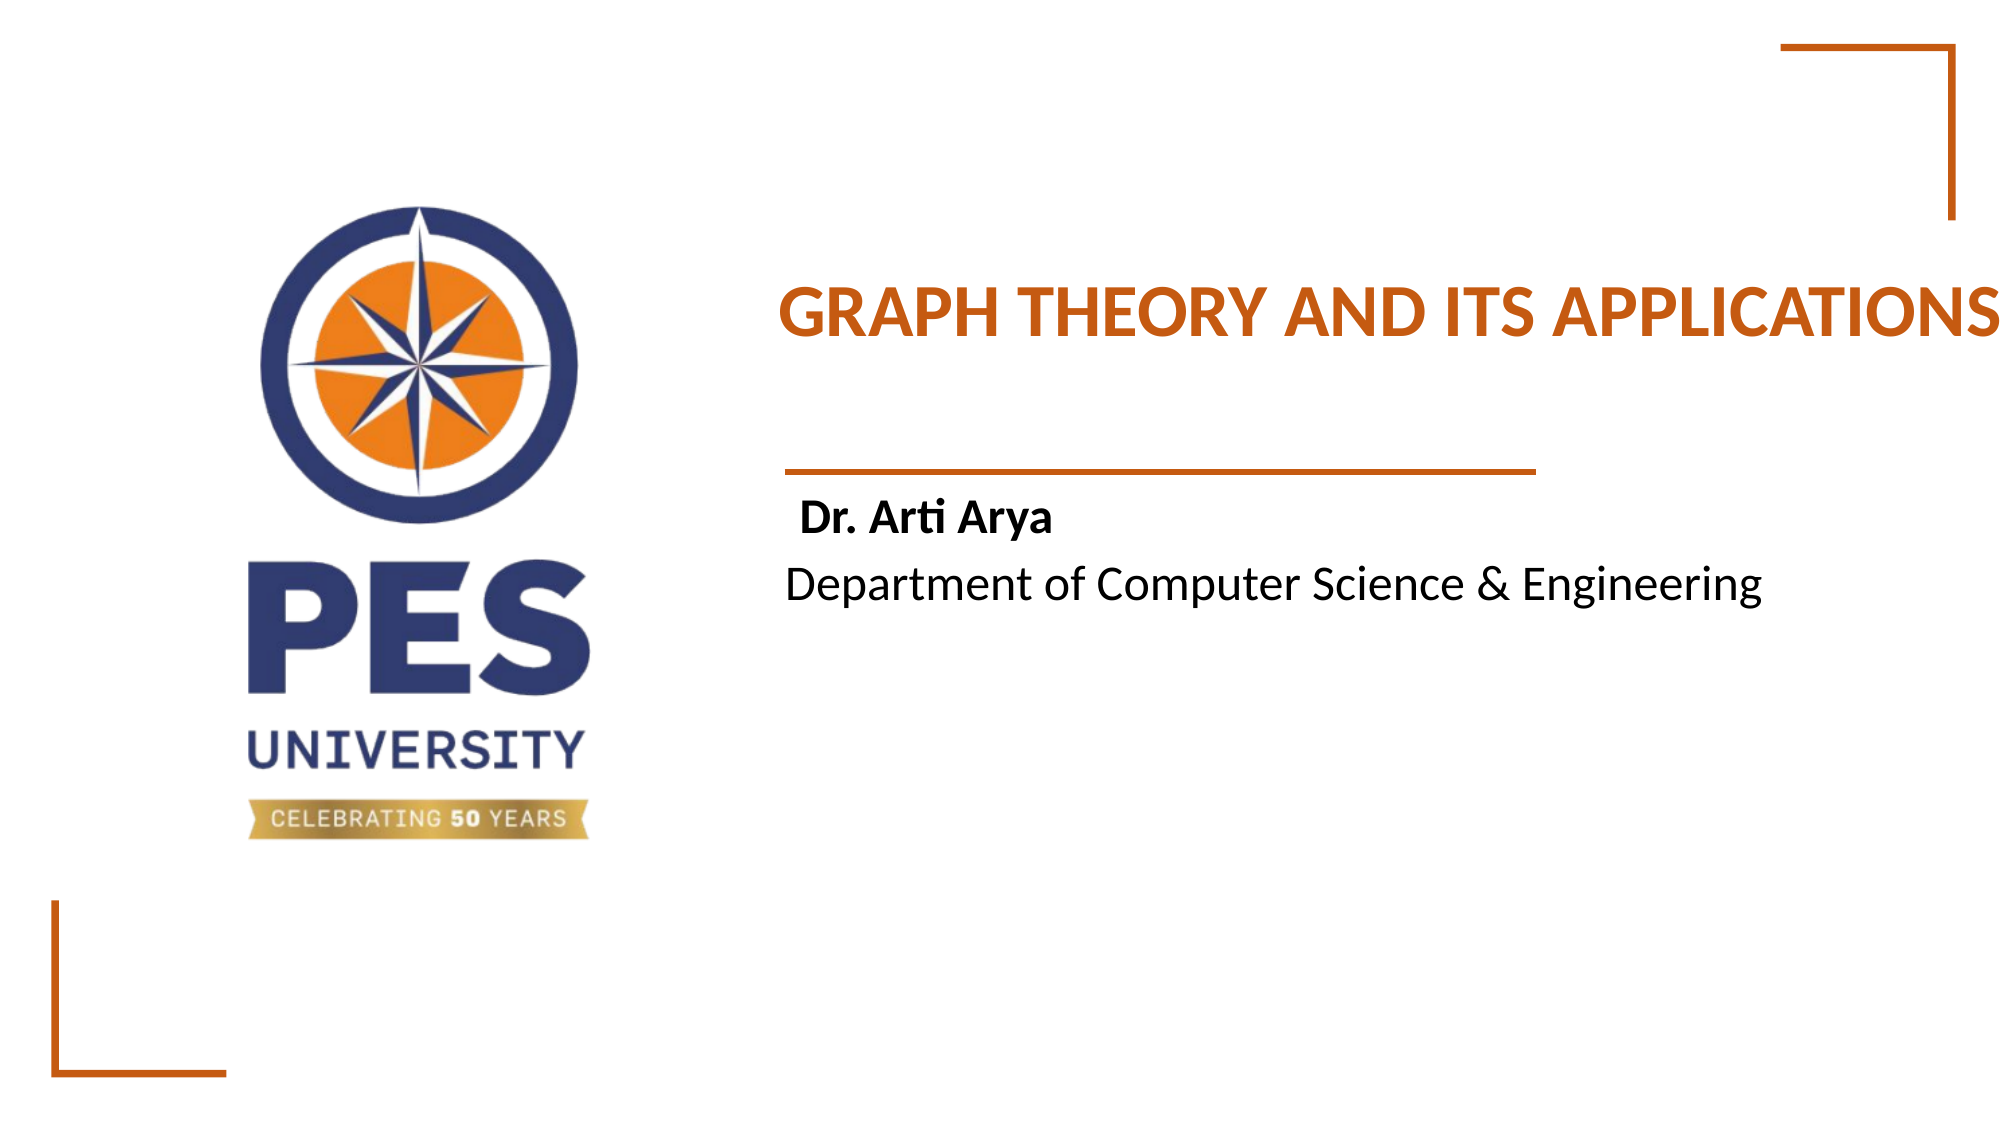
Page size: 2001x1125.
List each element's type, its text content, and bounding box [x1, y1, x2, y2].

text_box [51, 900, 227, 1078]
text_box Dr. Arti Arya Department of Computer Science & Engineering [783, 474, 1765, 610]
picture [199, 192, 618, 848]
title GRAPH THEORY AND ITS APPLICATIONS [776, 259, 2000, 450]
text_box [1780, 43, 1956, 221]
